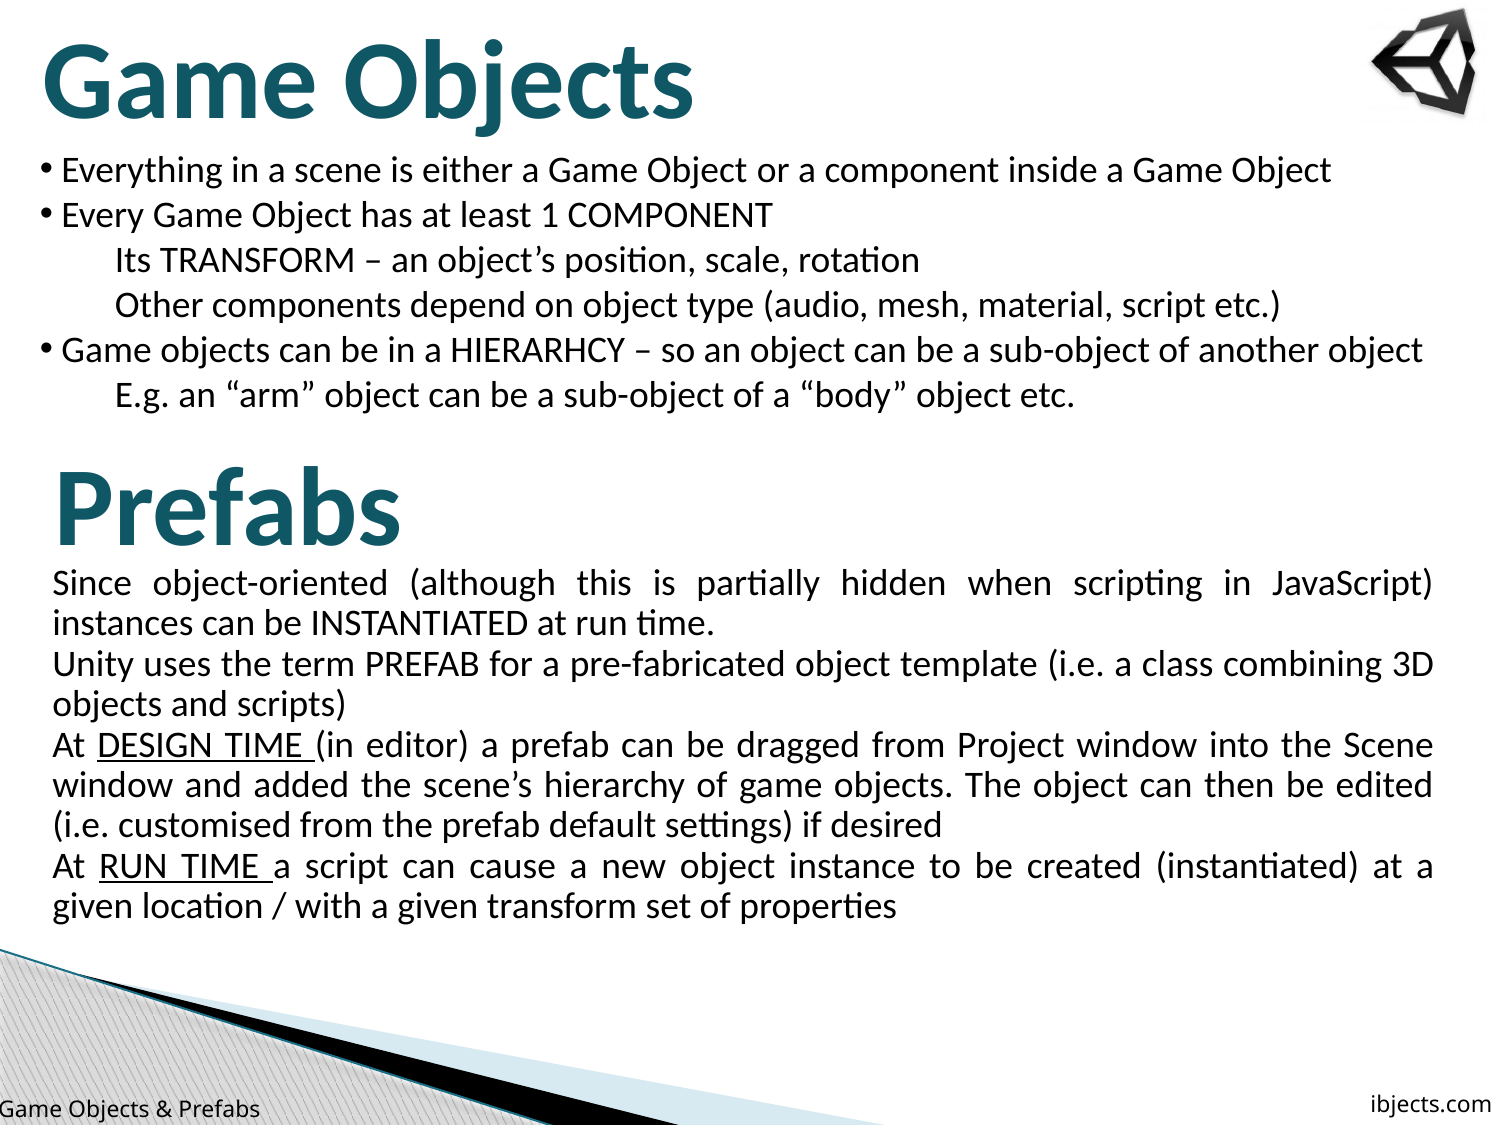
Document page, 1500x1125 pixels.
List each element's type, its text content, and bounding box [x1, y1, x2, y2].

text_box Since object-oriented (although this is partially hidden when scripting in JavaScript) instances can be INSTANTIATED at run time. Unity uses the term PREFAB for a pre-fabricated object template (i.e. a class combining 3D objects and scripts) At DESIGN TIME (in editor) a prefab can be dragged from Project window into the Scene window and added the scene’s hierarchy of game objects. The object can then be edited (i.e. customised from the prefab default settings) if desired At RUN TIME a script can cause a new object instance to be created (instantiated) at a given location / with a given transform set of properties [37, 555, 1450, 1040]
text_box Game Objects & Prefabs [0, 1087, 276, 1125]
picture [1362, 0, 1500, 131]
text_box Everything in a scene is either a Game Object or a component inside a Game Object Every Game Object has at least 1 COMPONENT Its TRANSFORM – an object’s position, scale, rotation Other components depend on object type (audio, mesh, material, script etc.) Game objects can be in a HIERARHCY – so an object can be a sub-object of another object E.g. an “arm” object can be a sub-object of a “body” object etc. [24, 137, 1500, 423]
text_box Game Objects [27, 0, 712, 137]
text_box Prefabs [39, 424, 418, 555]
text_box ibjects.com [1355, 1082, 1500, 1125]
